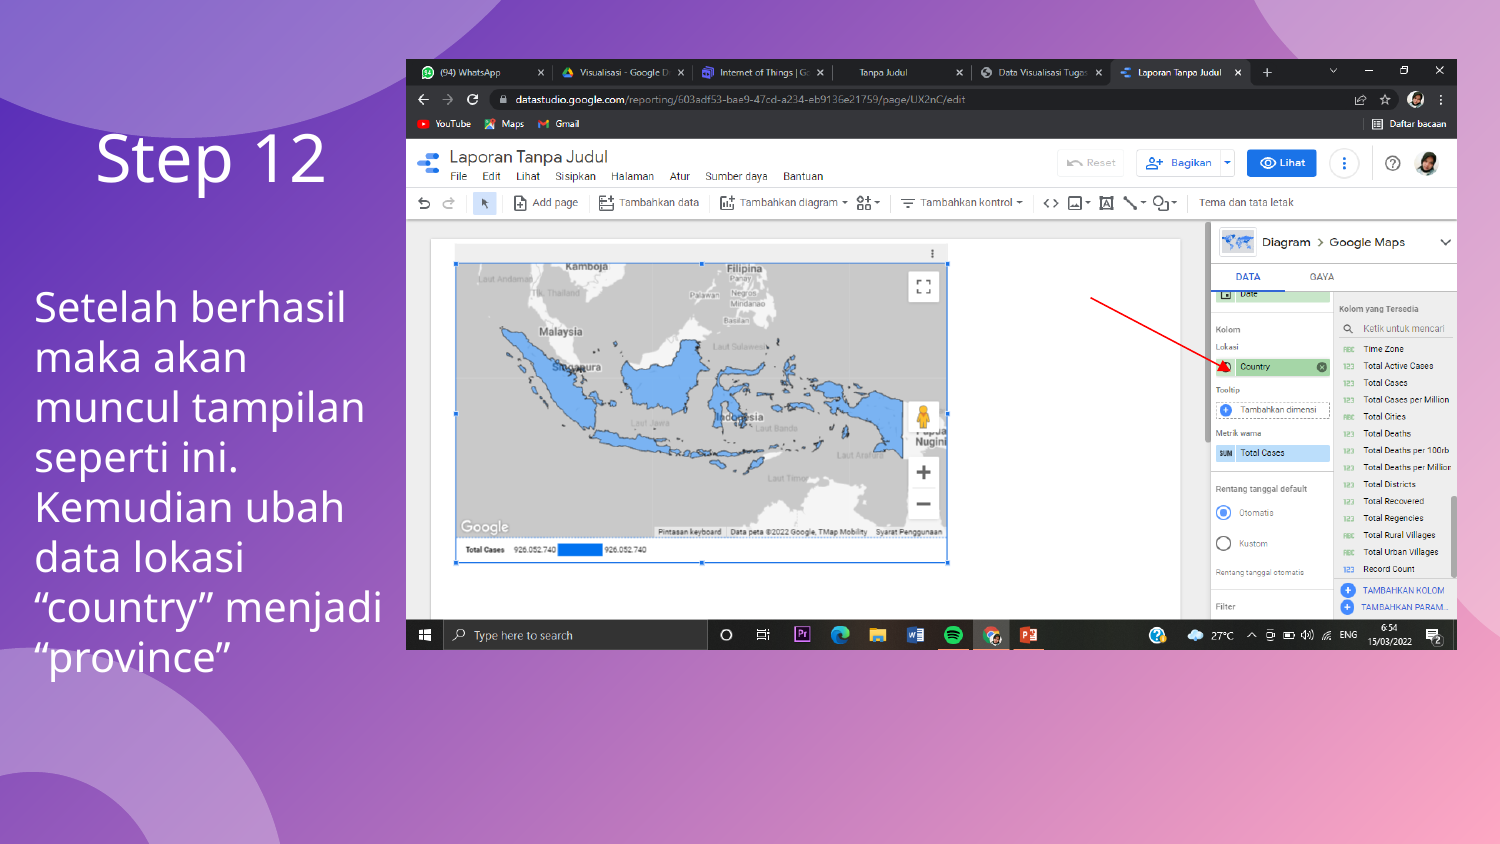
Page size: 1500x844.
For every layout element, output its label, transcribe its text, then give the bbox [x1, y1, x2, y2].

picture [405, 59, 1457, 651]
text_box Setelah berhasil maka akan muncul tampilan seperti ini. Kemudian ubah data lokasi “country” menjadi “province” [19, 334, 400, 627]
text_box Step 12 [0, 115, 400, 196]
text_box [1090, 297, 1232, 372]
